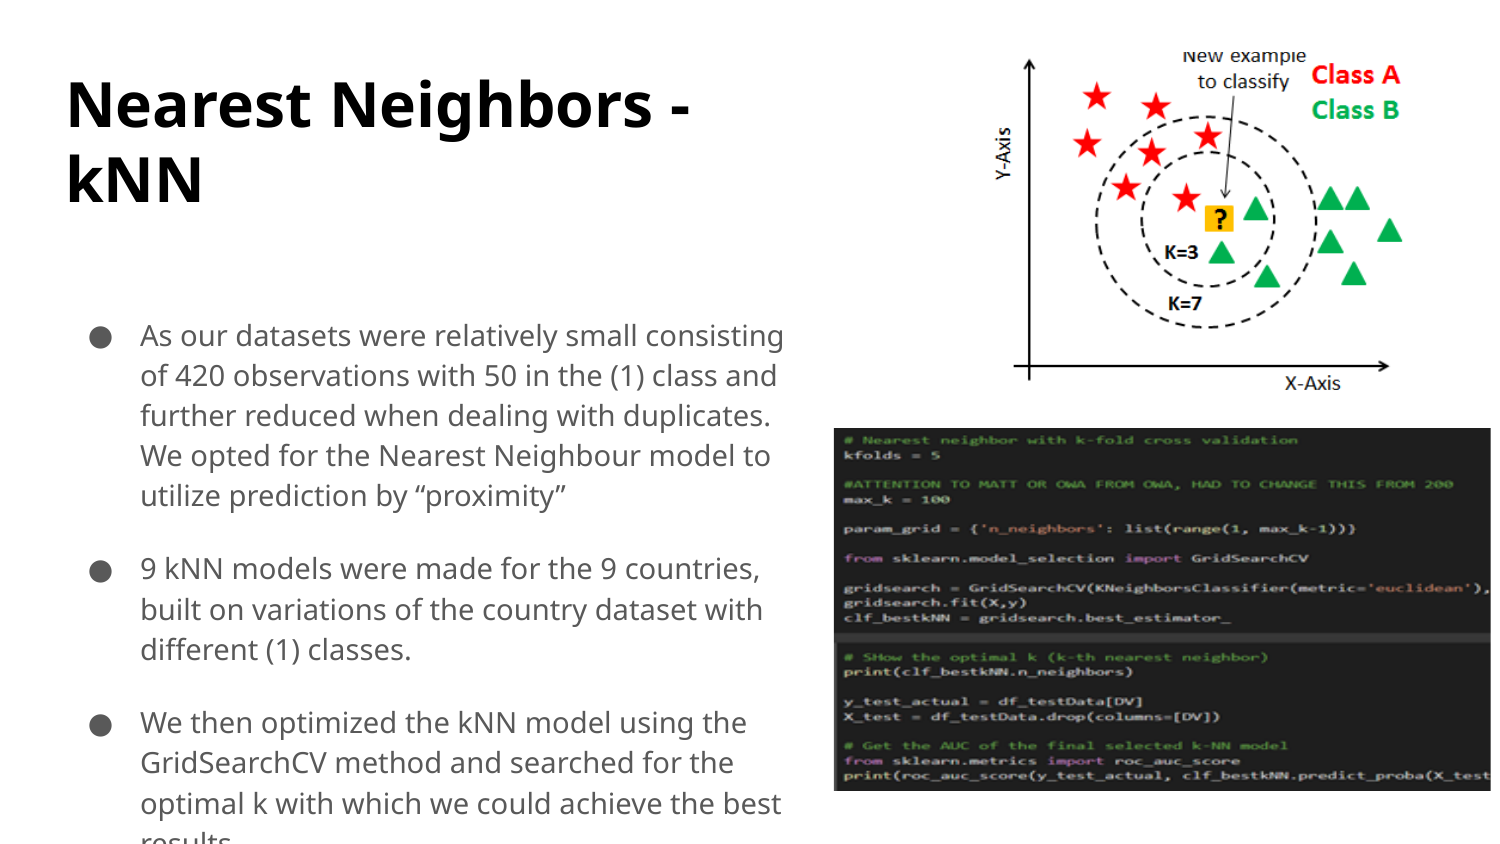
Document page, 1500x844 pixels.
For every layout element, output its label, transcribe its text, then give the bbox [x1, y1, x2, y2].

picture [965, 52, 1451, 416]
picture [833, 427, 1491, 792]
list As our datasets were relatively small consisting of 420 observations with 50 in the (1) class and further reduced when dealing with duplicates. We opted for the Nearest Neighbour model to utilize prediction by “proximity” 9 kNN models were made for the 9 countries, built on variations of the country dataset with different (1) classes. We then optimized the kNN model using the GridSearchCV method and searched for the optimal k with which we could achieve the best results [49, 296, 834, 791]
title Nearest Neighbors - kNN [49, 50, 834, 284]
